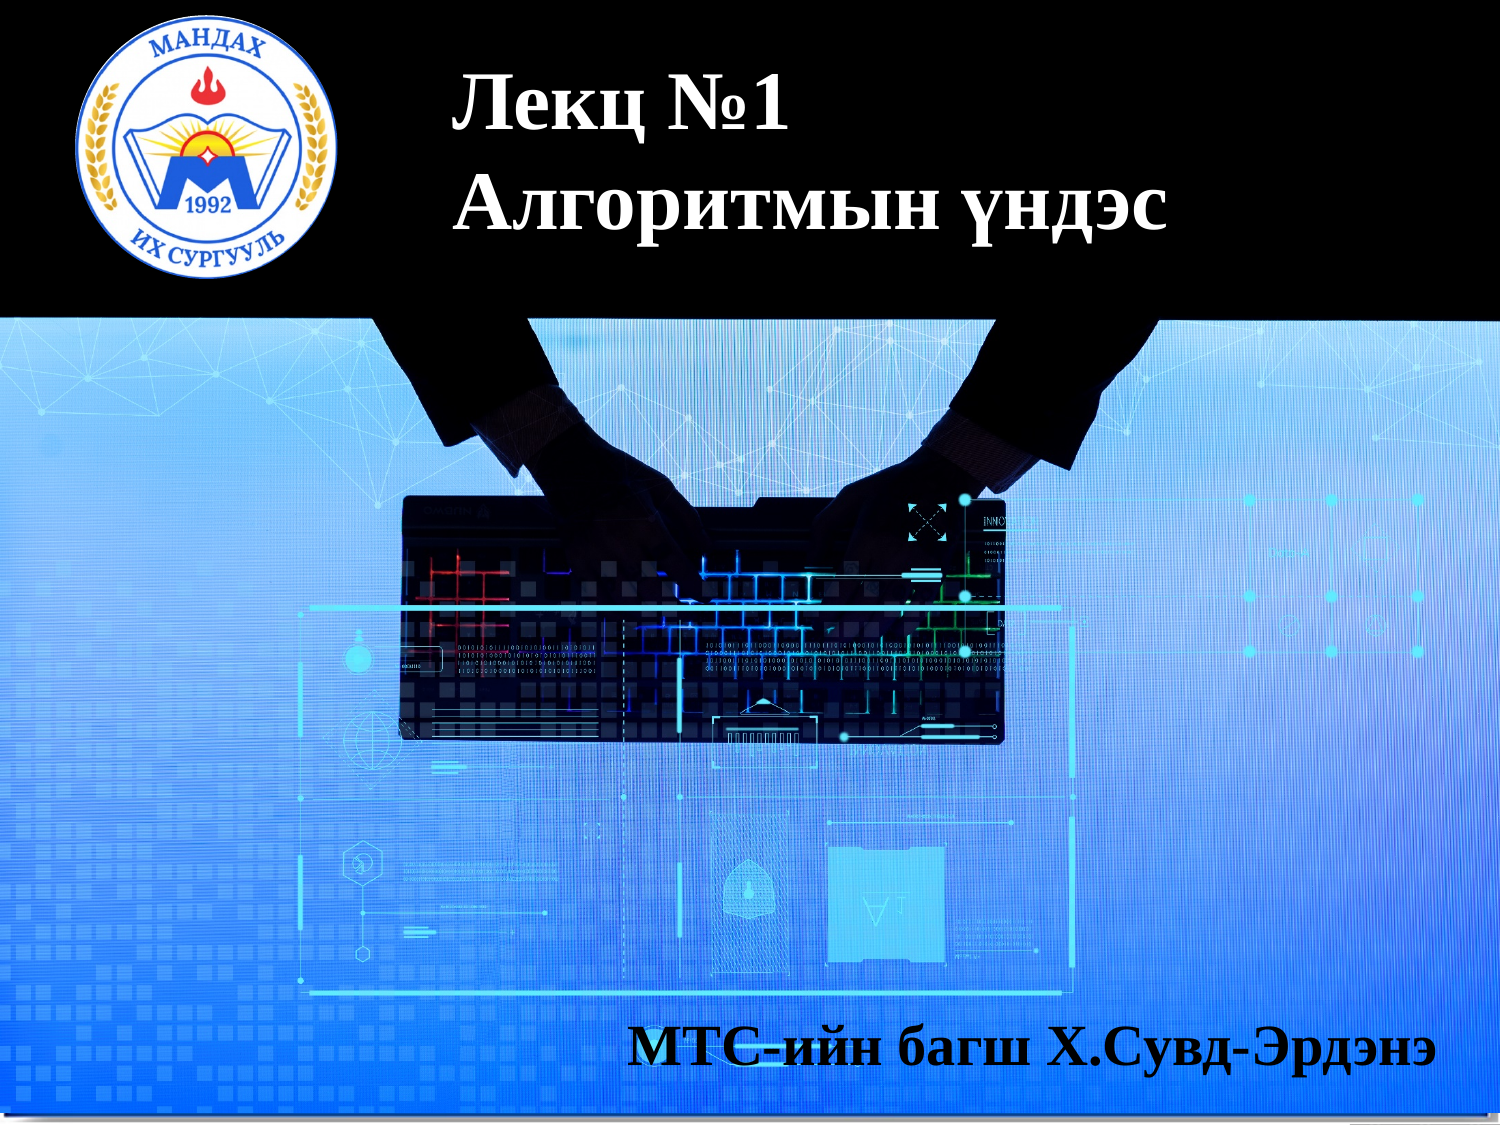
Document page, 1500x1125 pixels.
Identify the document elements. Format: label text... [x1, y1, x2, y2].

text_box МТС-ийн багш Х.Сувд-Эрдэнэ [612, 999, 1500, 1085]
picture [0, 316, 1500, 1124]
text_box Лекц №1 Алгоритмын үндэс [437, 38, 1194, 254]
picture [74, 14, 338, 280]
